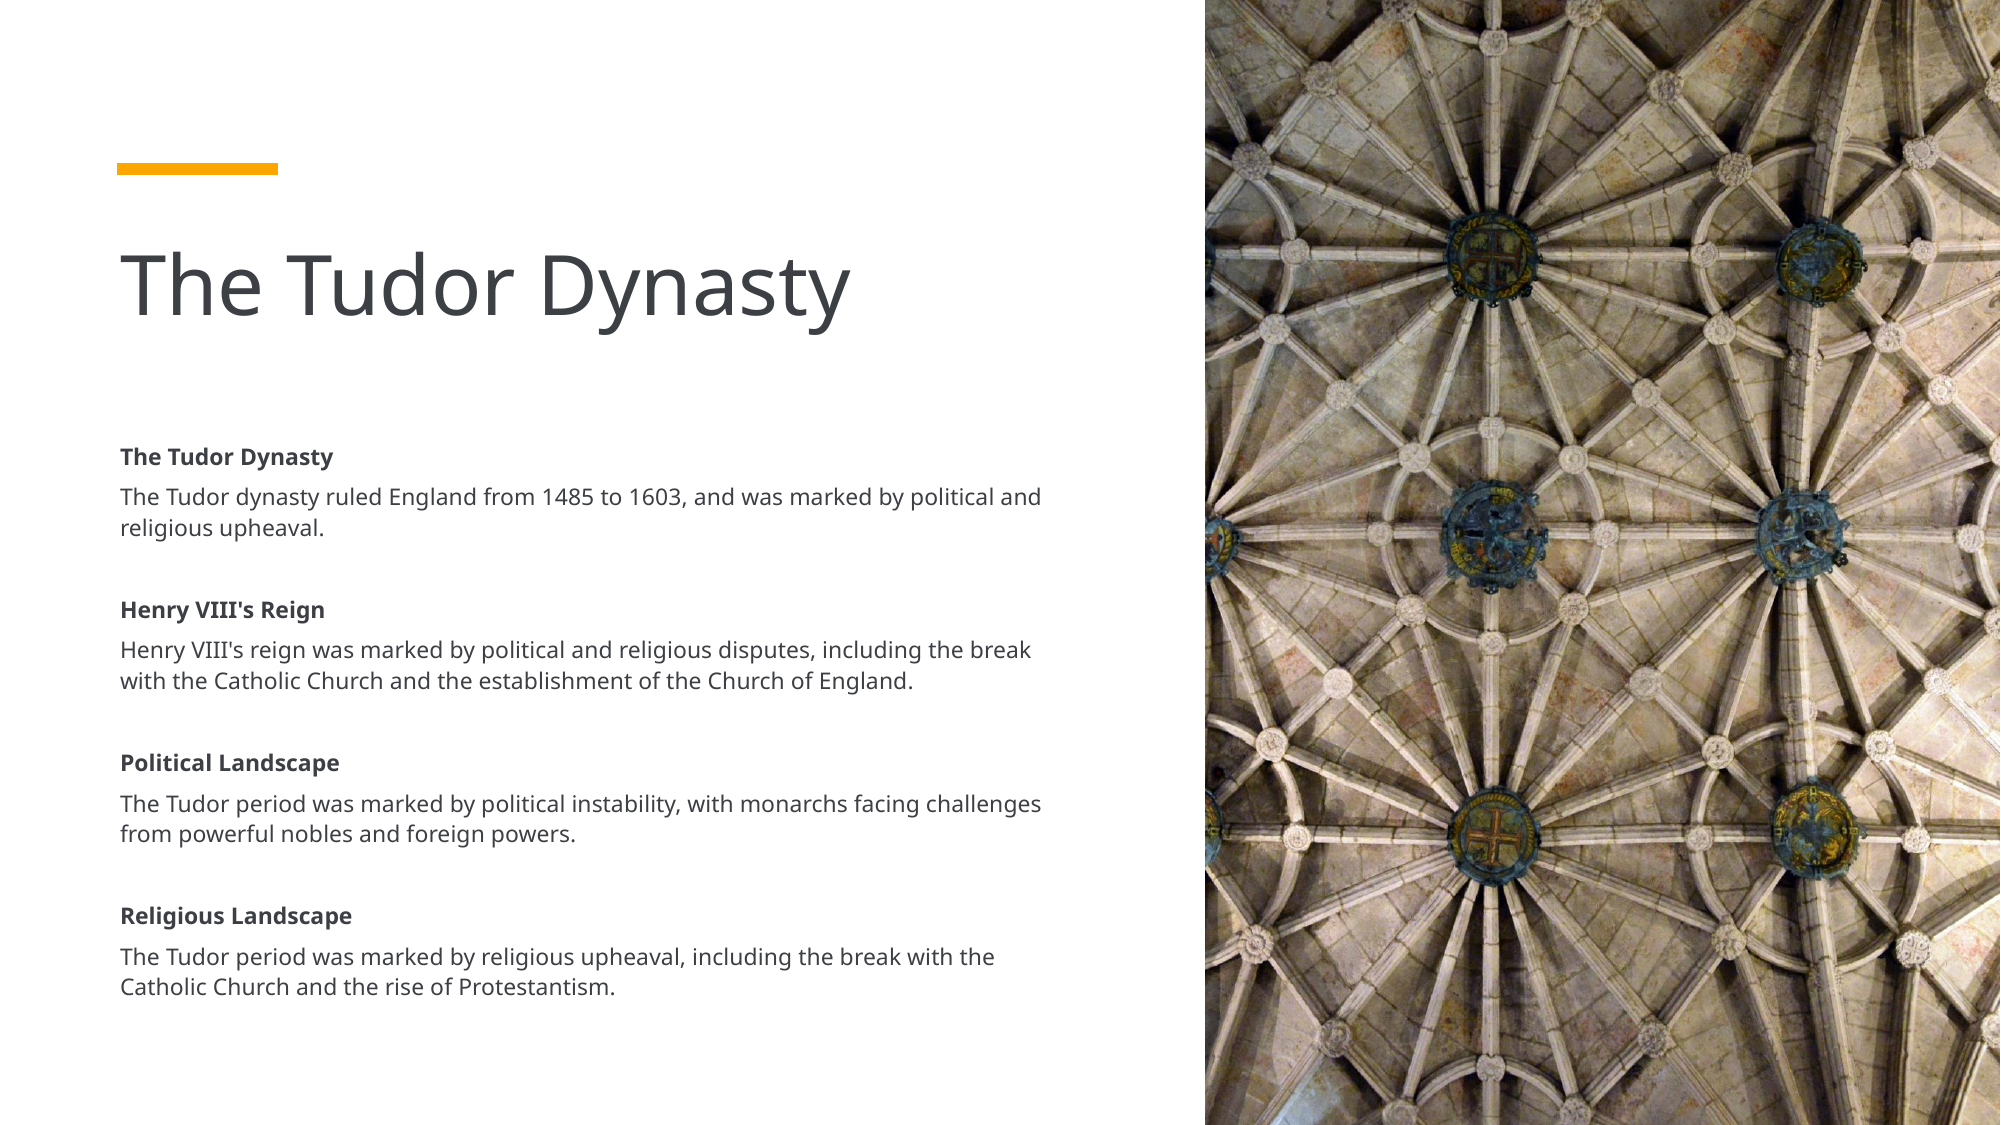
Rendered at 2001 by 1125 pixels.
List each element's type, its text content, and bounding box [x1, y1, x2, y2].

title The Tudor Dynasty [105, 224, 1065, 405]
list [1204, 0, 2000, 1125]
text_box [0, 0, 1204, 1125]
list The Tudor Dynasty The Tudor dynasty ruled England from 1485 to 1603, and was marked by political and religious upheaval. Henry VIII's Reign Henry VIII's reign was marked by political and religious disputes, including the break with the Catholic Church and the establishment of the Church of England. Political Landscape The Tudor period was marked by political instability, with monarchs facing challenges from powerful nobles and foreign powers. Religious Landscape The Tudor period was marked by religious upheaval, including the break with the Catholic Church and the rise of Protestantism. [105, 431, 1065, 1034]
